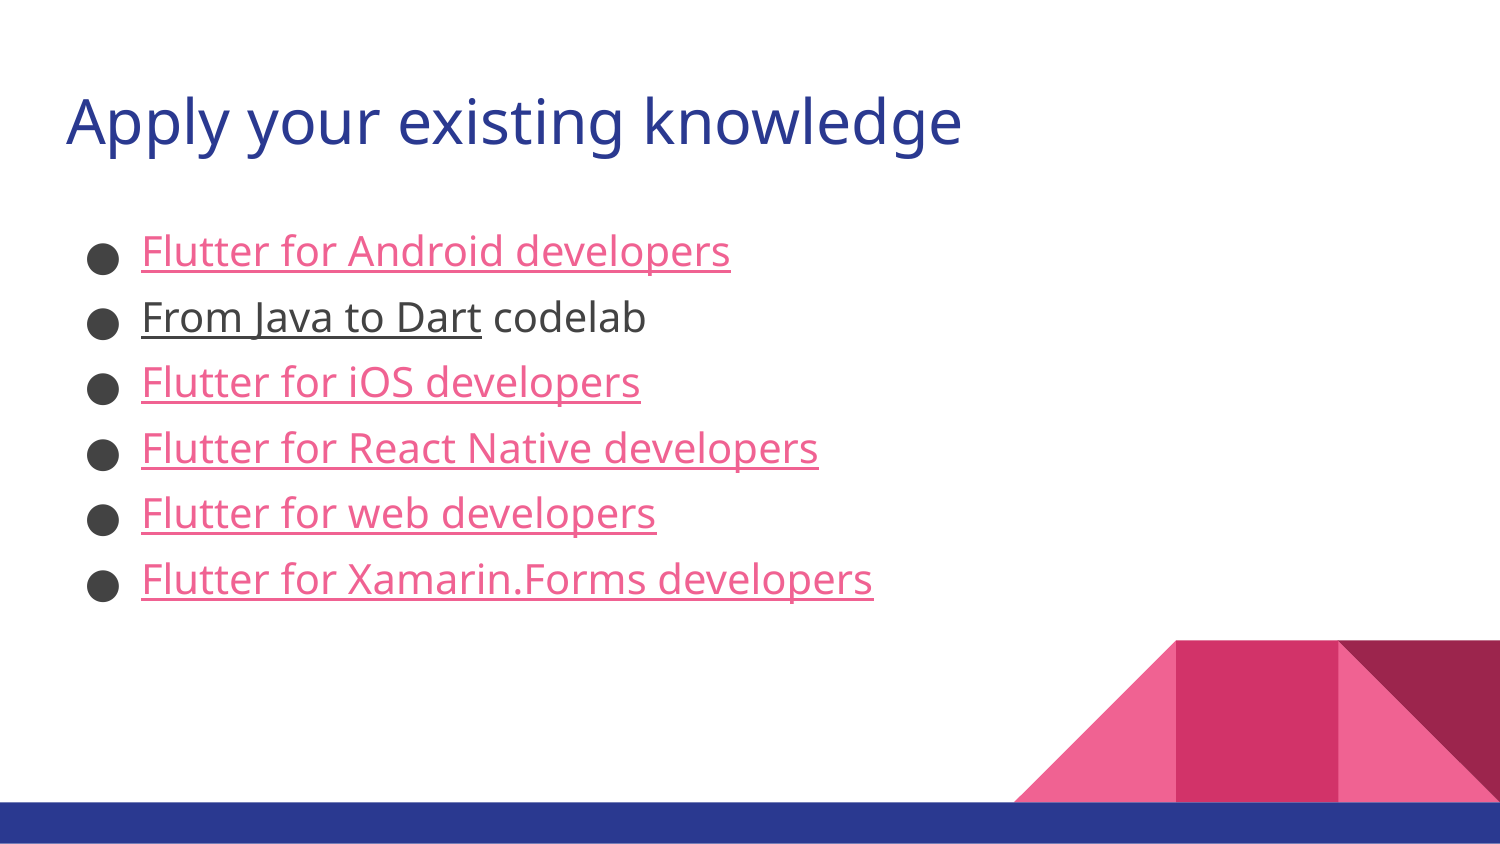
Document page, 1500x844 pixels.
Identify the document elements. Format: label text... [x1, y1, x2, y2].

title Apply your existing knowledge [51, 67, 1449, 167]
list Flutter for Android developers From Java to Dart codelab Flutter for iOS developers Flutter for React Native developers Flutter for web developers Flutter for Xamarin.Forms developers [51, 201, 1449, 750]
